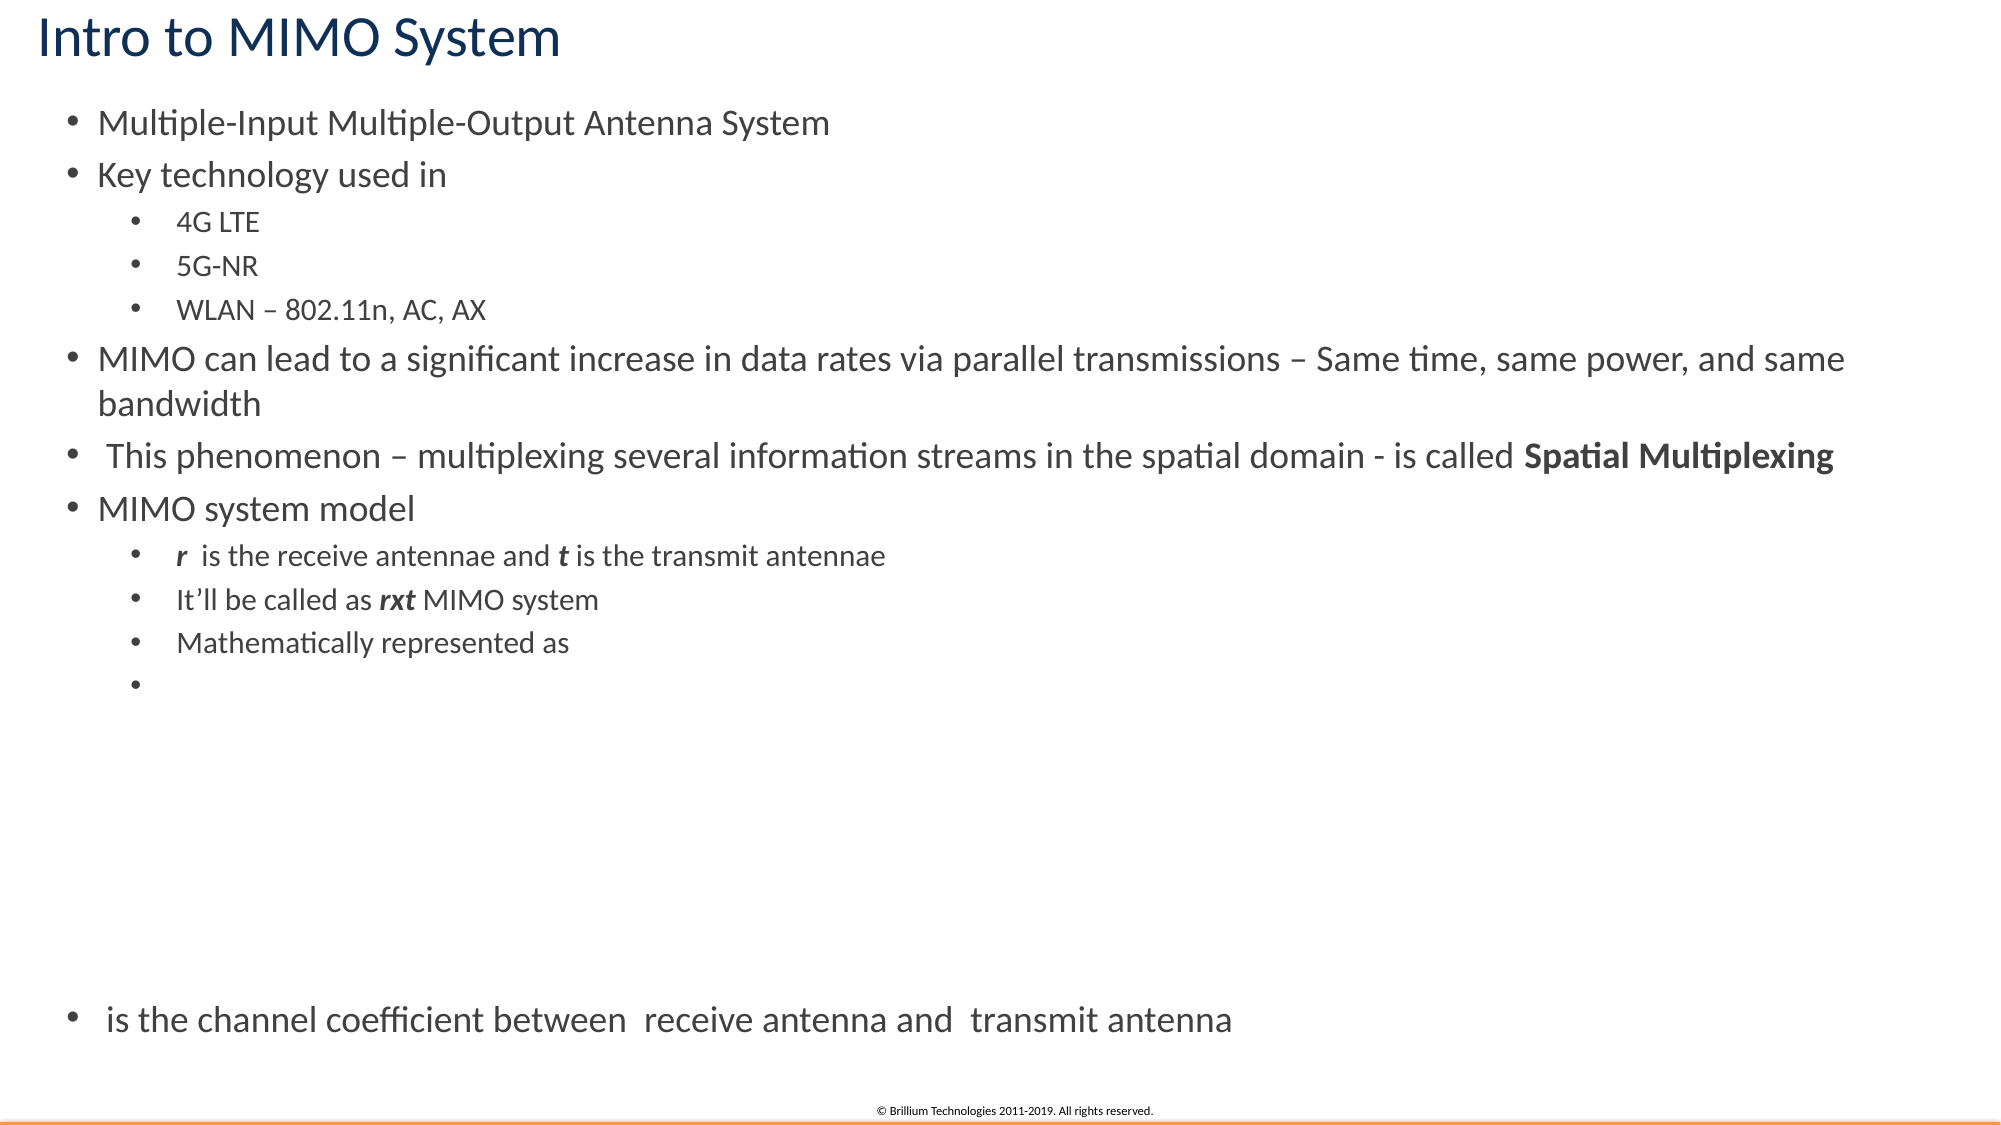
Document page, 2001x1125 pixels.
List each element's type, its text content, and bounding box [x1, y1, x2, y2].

title Intro to MIMO System [22, 0, 1900, 66]
